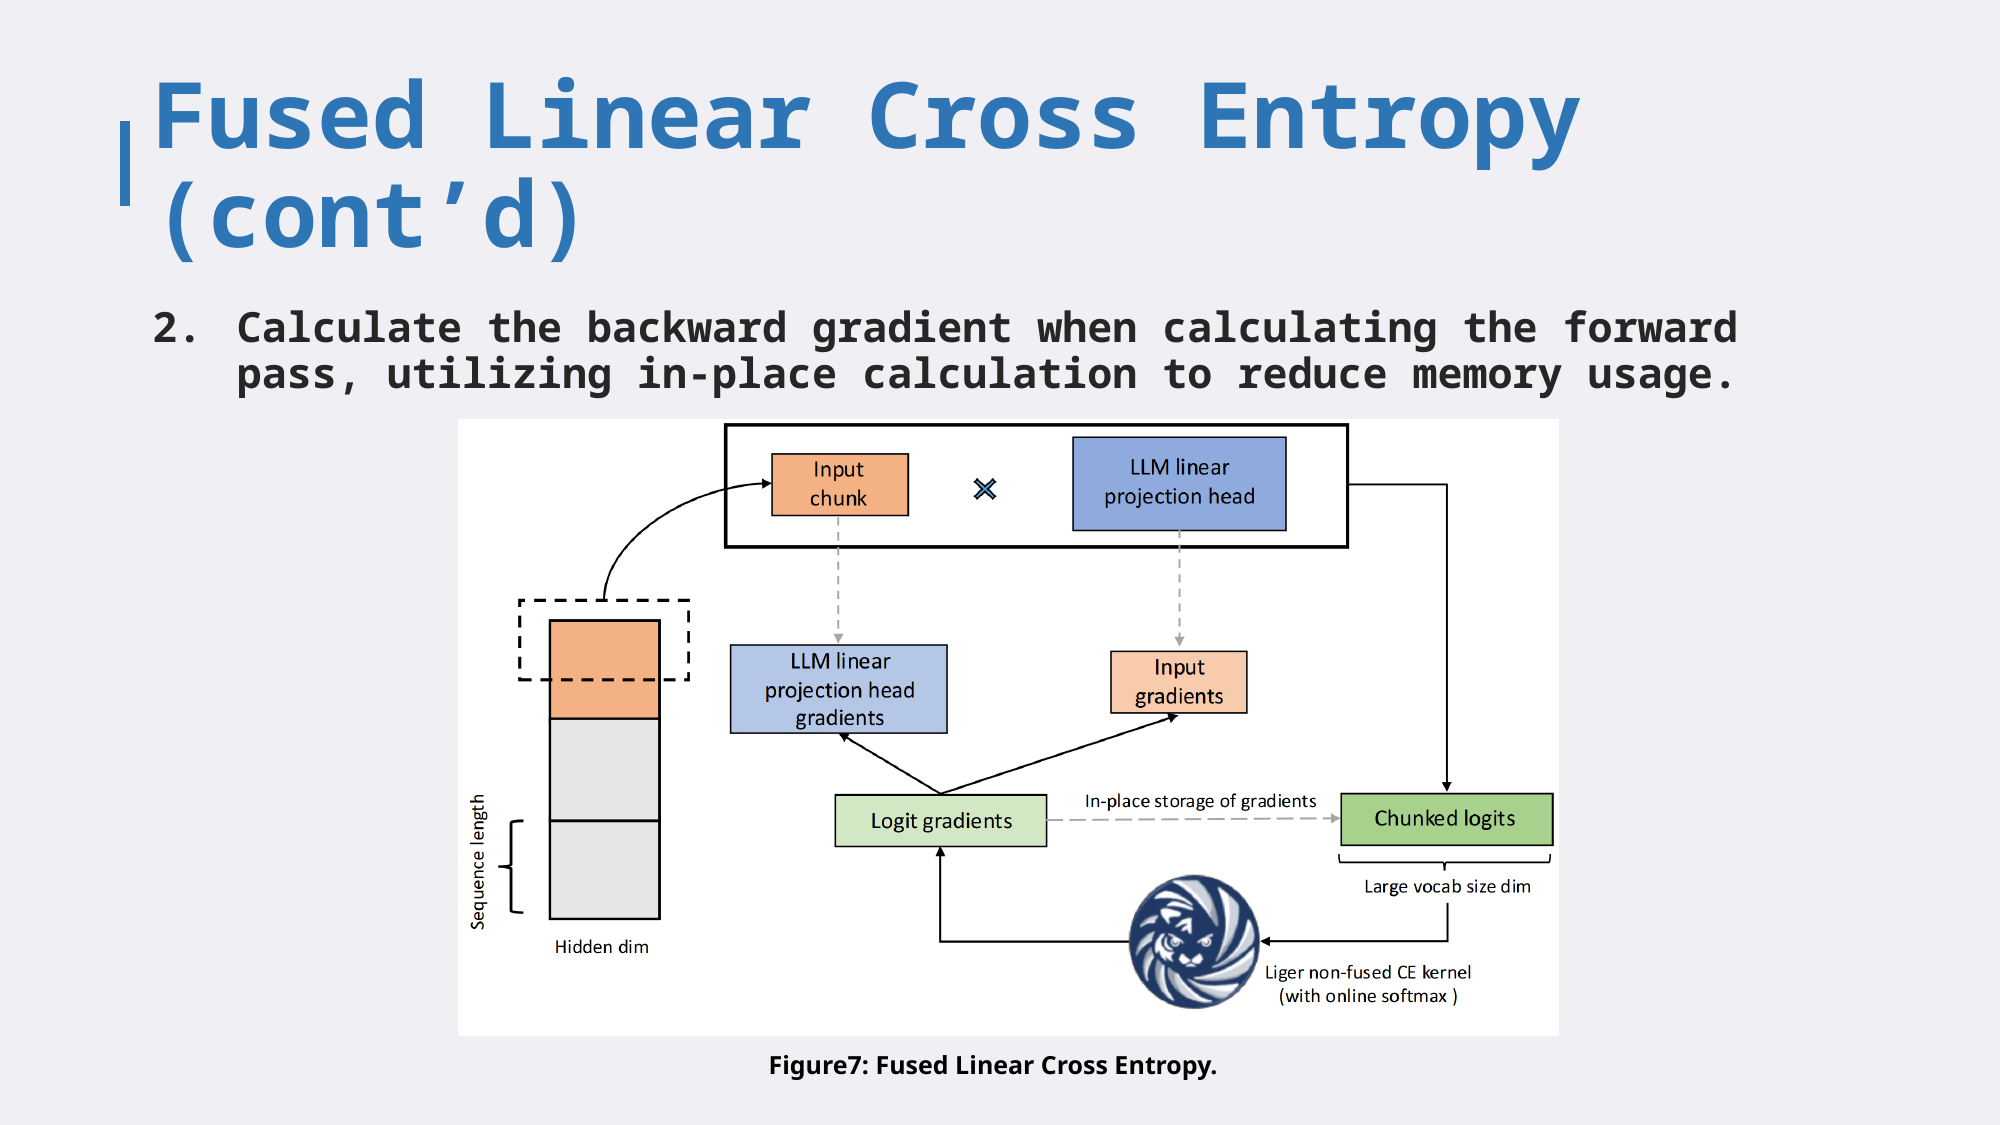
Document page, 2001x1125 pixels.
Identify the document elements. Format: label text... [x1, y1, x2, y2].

text_box Figure7: Fused Linear Cross Entropy. [753, 1042, 1264, 1088]
title Fused Linear Cross Entropy (cont’d) [137, 59, 1863, 278]
list Calculate the backward gradient when calculating the forward pass, utilizing in-place calculation to reduce memory usage. [137, 299, 1863, 1014]
picture [458, 419, 1559, 1036]
